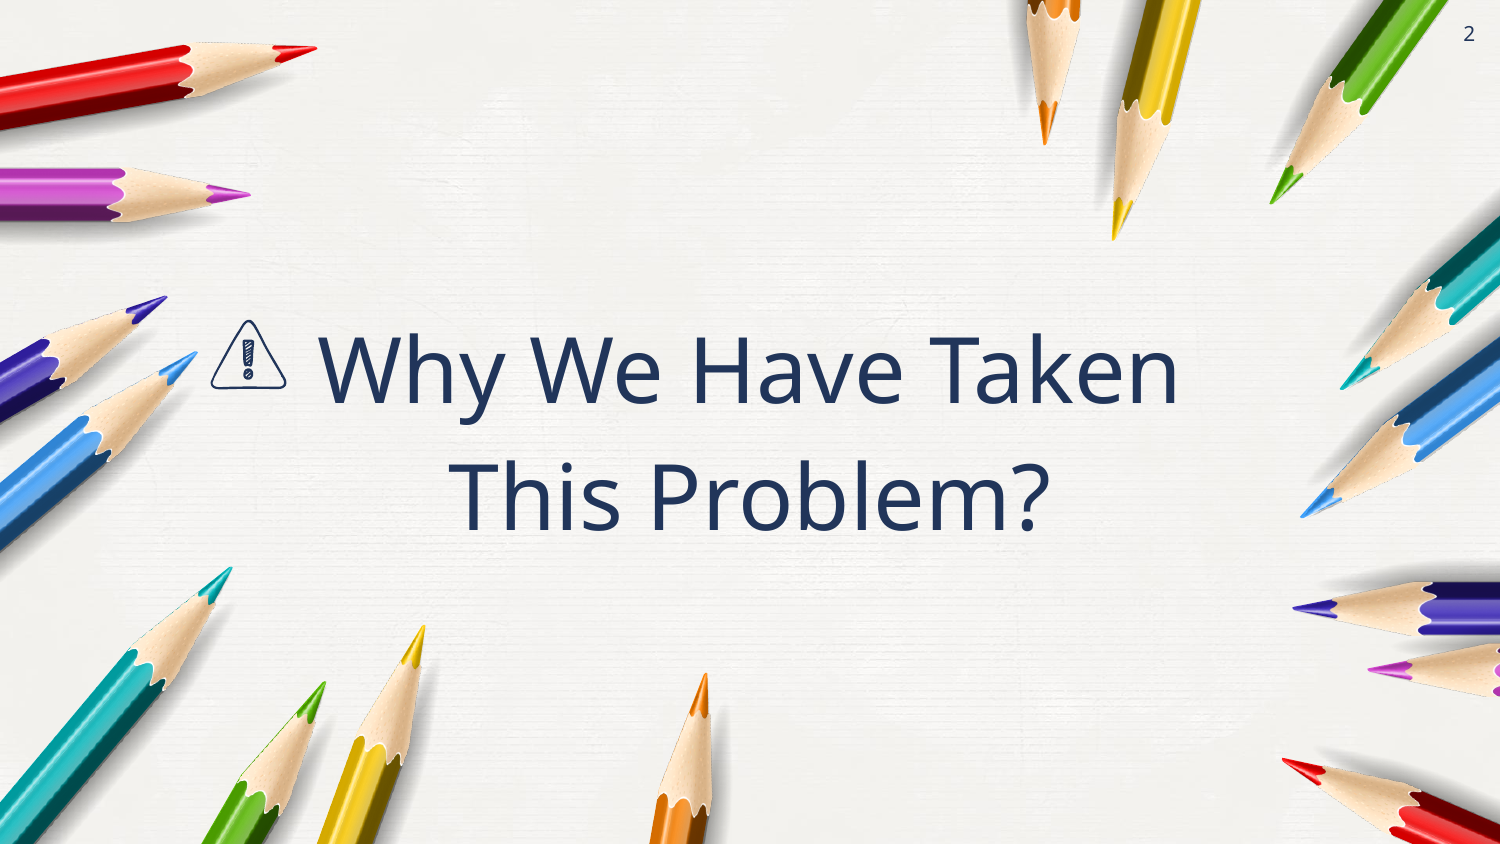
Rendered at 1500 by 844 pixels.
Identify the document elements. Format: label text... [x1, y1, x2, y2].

text_box [210, 319, 287, 390]
list Why We Have Taken This Problem? [271, 354, 1229, 490]
picture [0, 0, 1500, 844]
slide_number 2 [1421, 20, 1476, 66]
